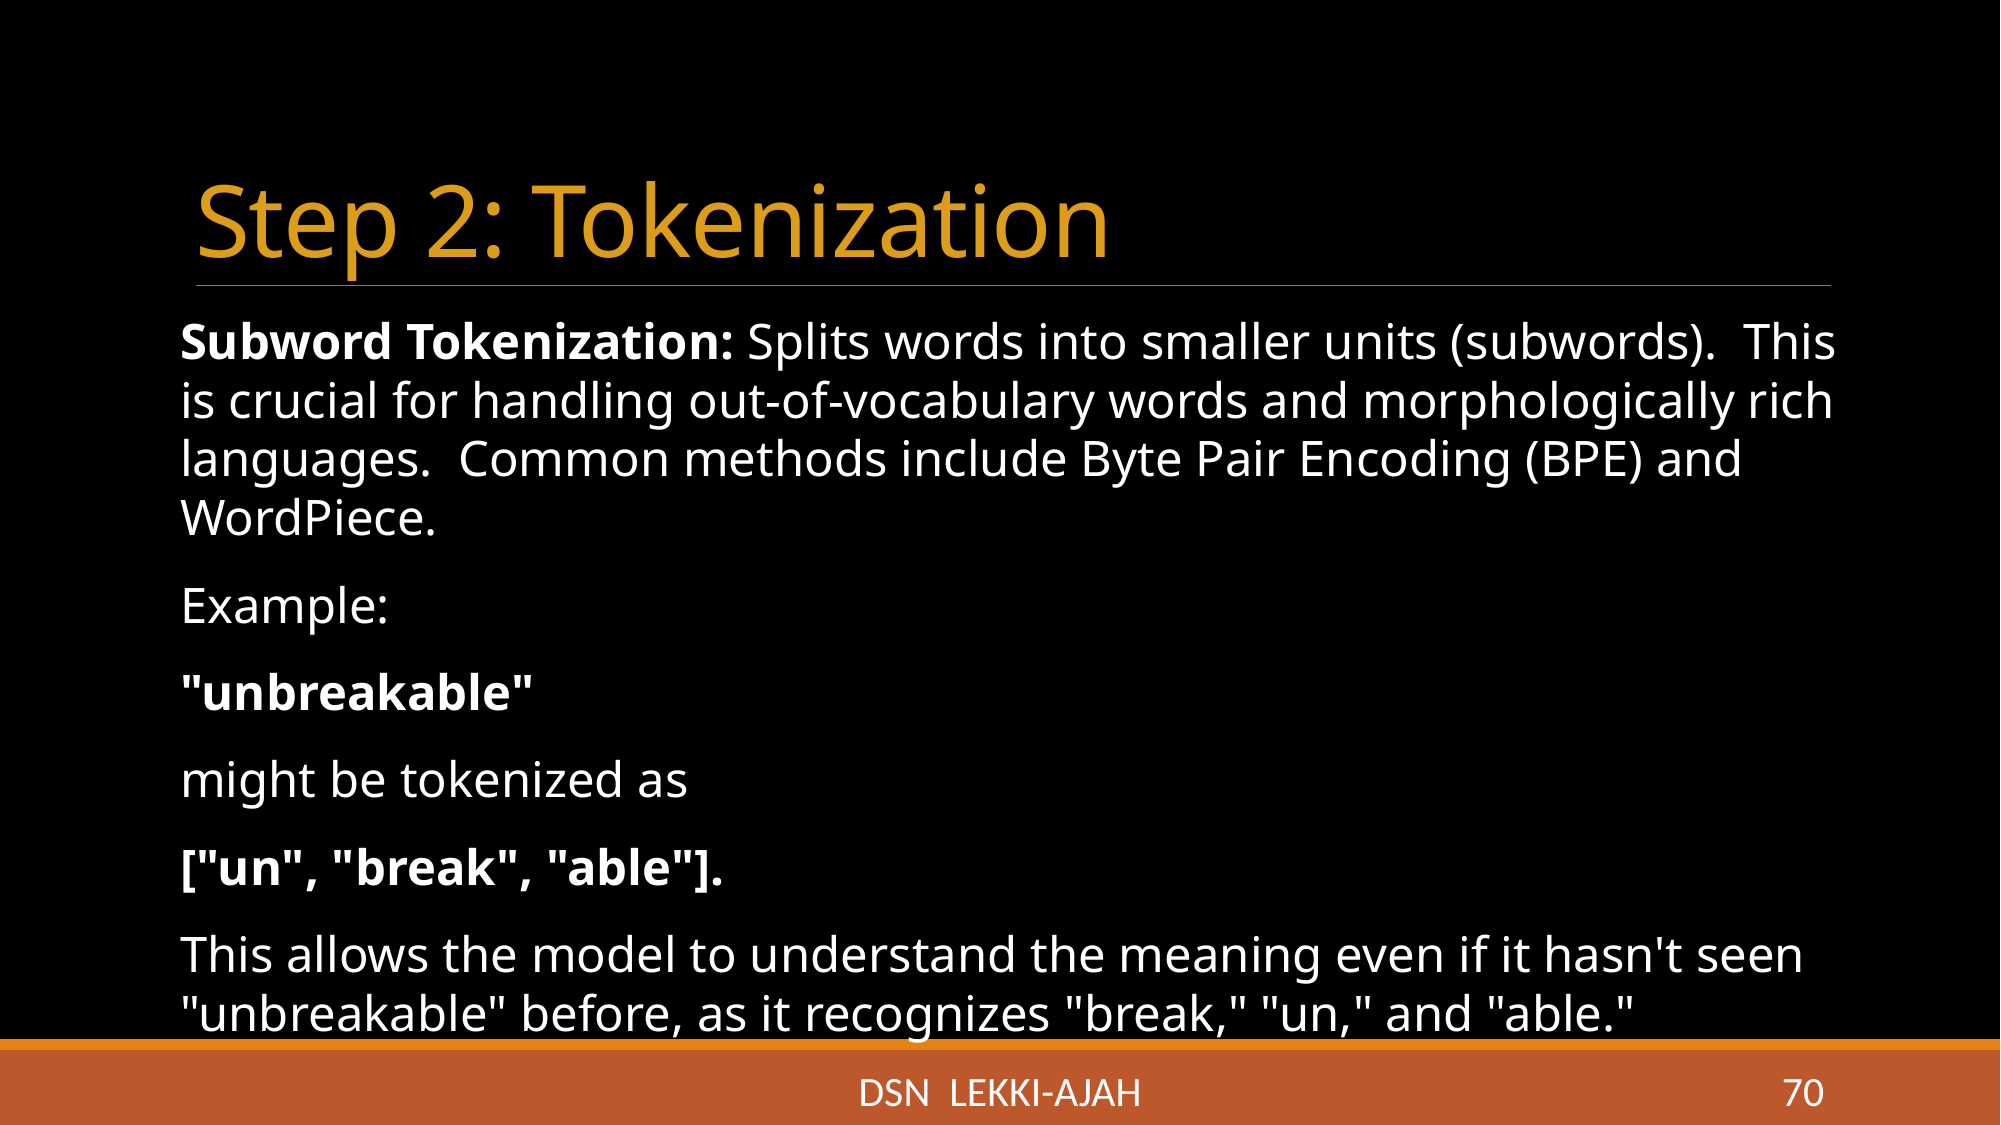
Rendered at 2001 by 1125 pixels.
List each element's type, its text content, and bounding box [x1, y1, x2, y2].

slide_number 70 [1624, 1059, 1840, 1120]
list Subword Tokenization: Splits words into smaller units (subwords). This is crucial for handling out-of-vocabulary words and morphologically rich languages. Common methods include Byte Pair Encoding (BPE) and WordPiece. Example: "unbreakable" might be tokenized as ["un", "break", "able"]. This allows the model to understand the meaning even if it hasn't seen "unbreakable" before, as it recognizes "break," "un," and "able." [180, 302, 1887, 1054]
title Step 2: Tokenization [180, 47, 1830, 285]
footer DSN LEKKI-AJAH [604, 1059, 1396, 1120]
text_box [277, 919, 933, 1054]
